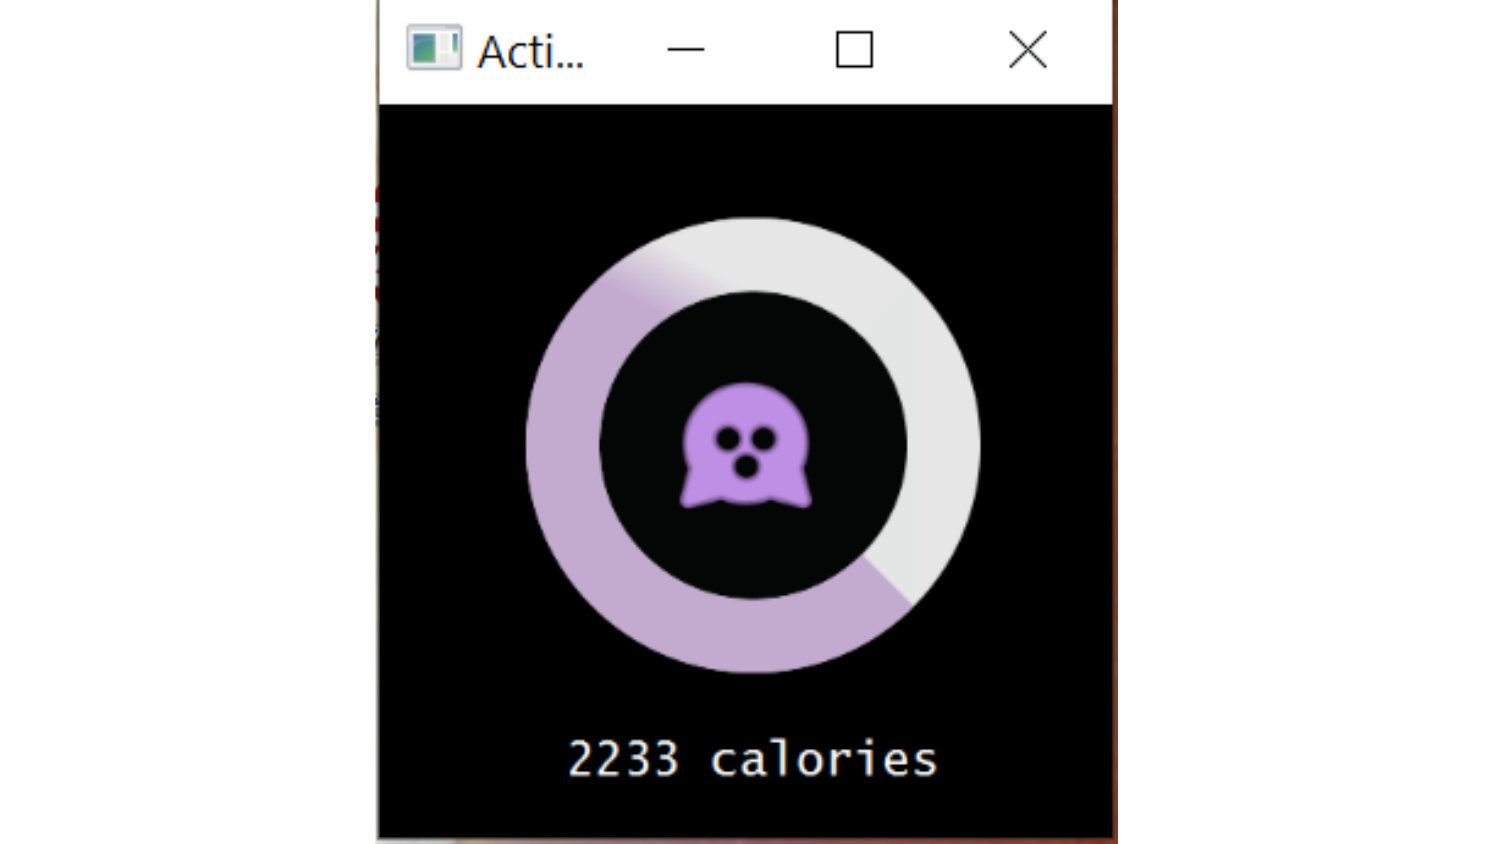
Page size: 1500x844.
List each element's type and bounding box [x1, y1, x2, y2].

picture [375, 0, 1119, 844]
